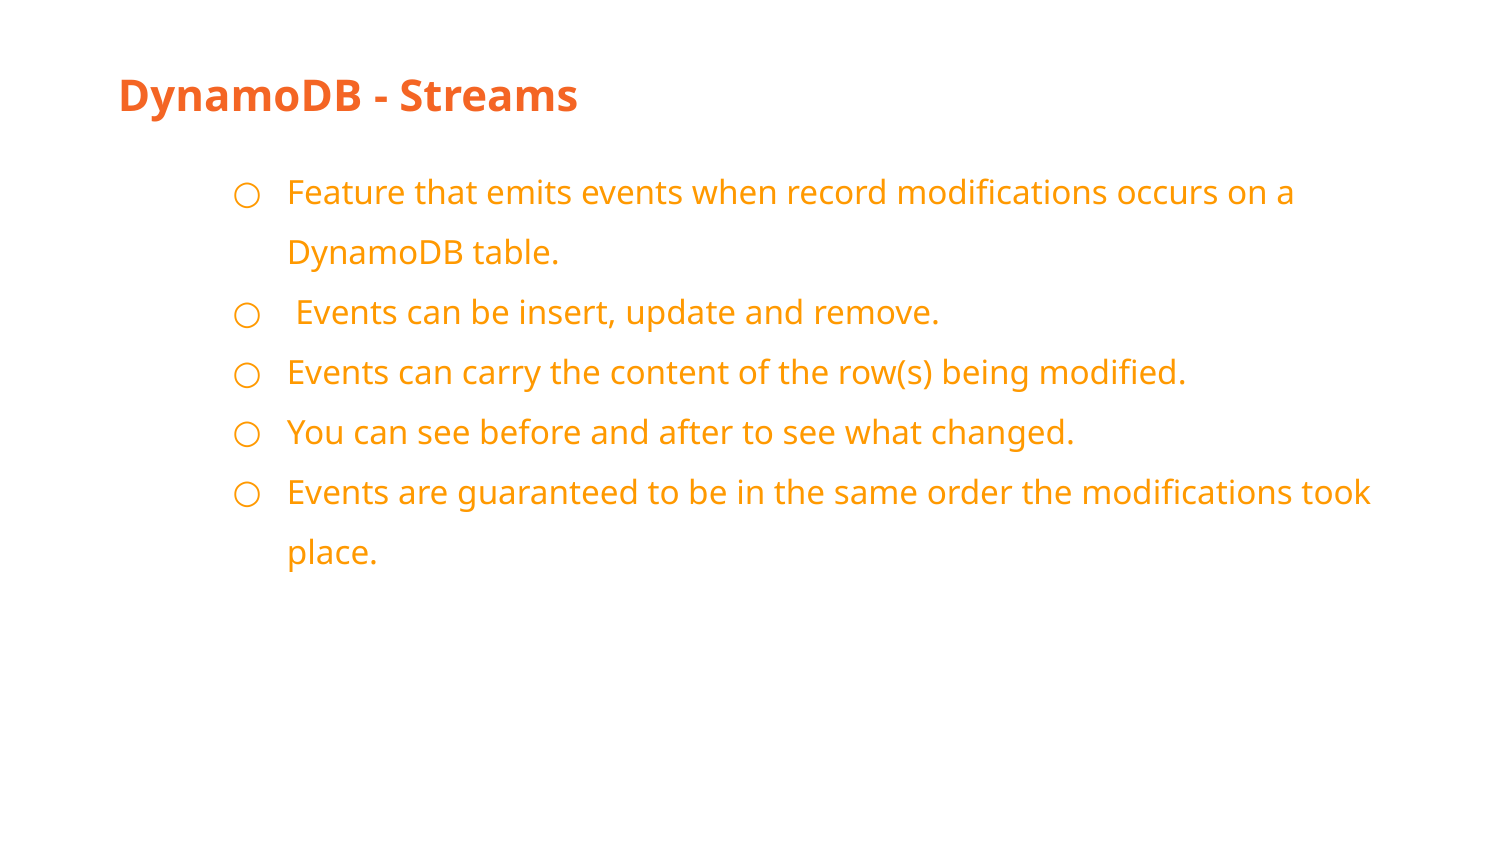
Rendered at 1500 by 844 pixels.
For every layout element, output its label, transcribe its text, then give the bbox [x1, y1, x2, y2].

title Feature that emits events when record modifications occurs on a DynamoDB table. Events can be insert, update and remove. Events can carry the content of the row(s) being modified. You can see before and after to see what changed. Events are guaranteed to be in the same order the modifications took place. [121, 136, 1410, 778]
title DynamoDB - Streams [102, 52, 1327, 179]
